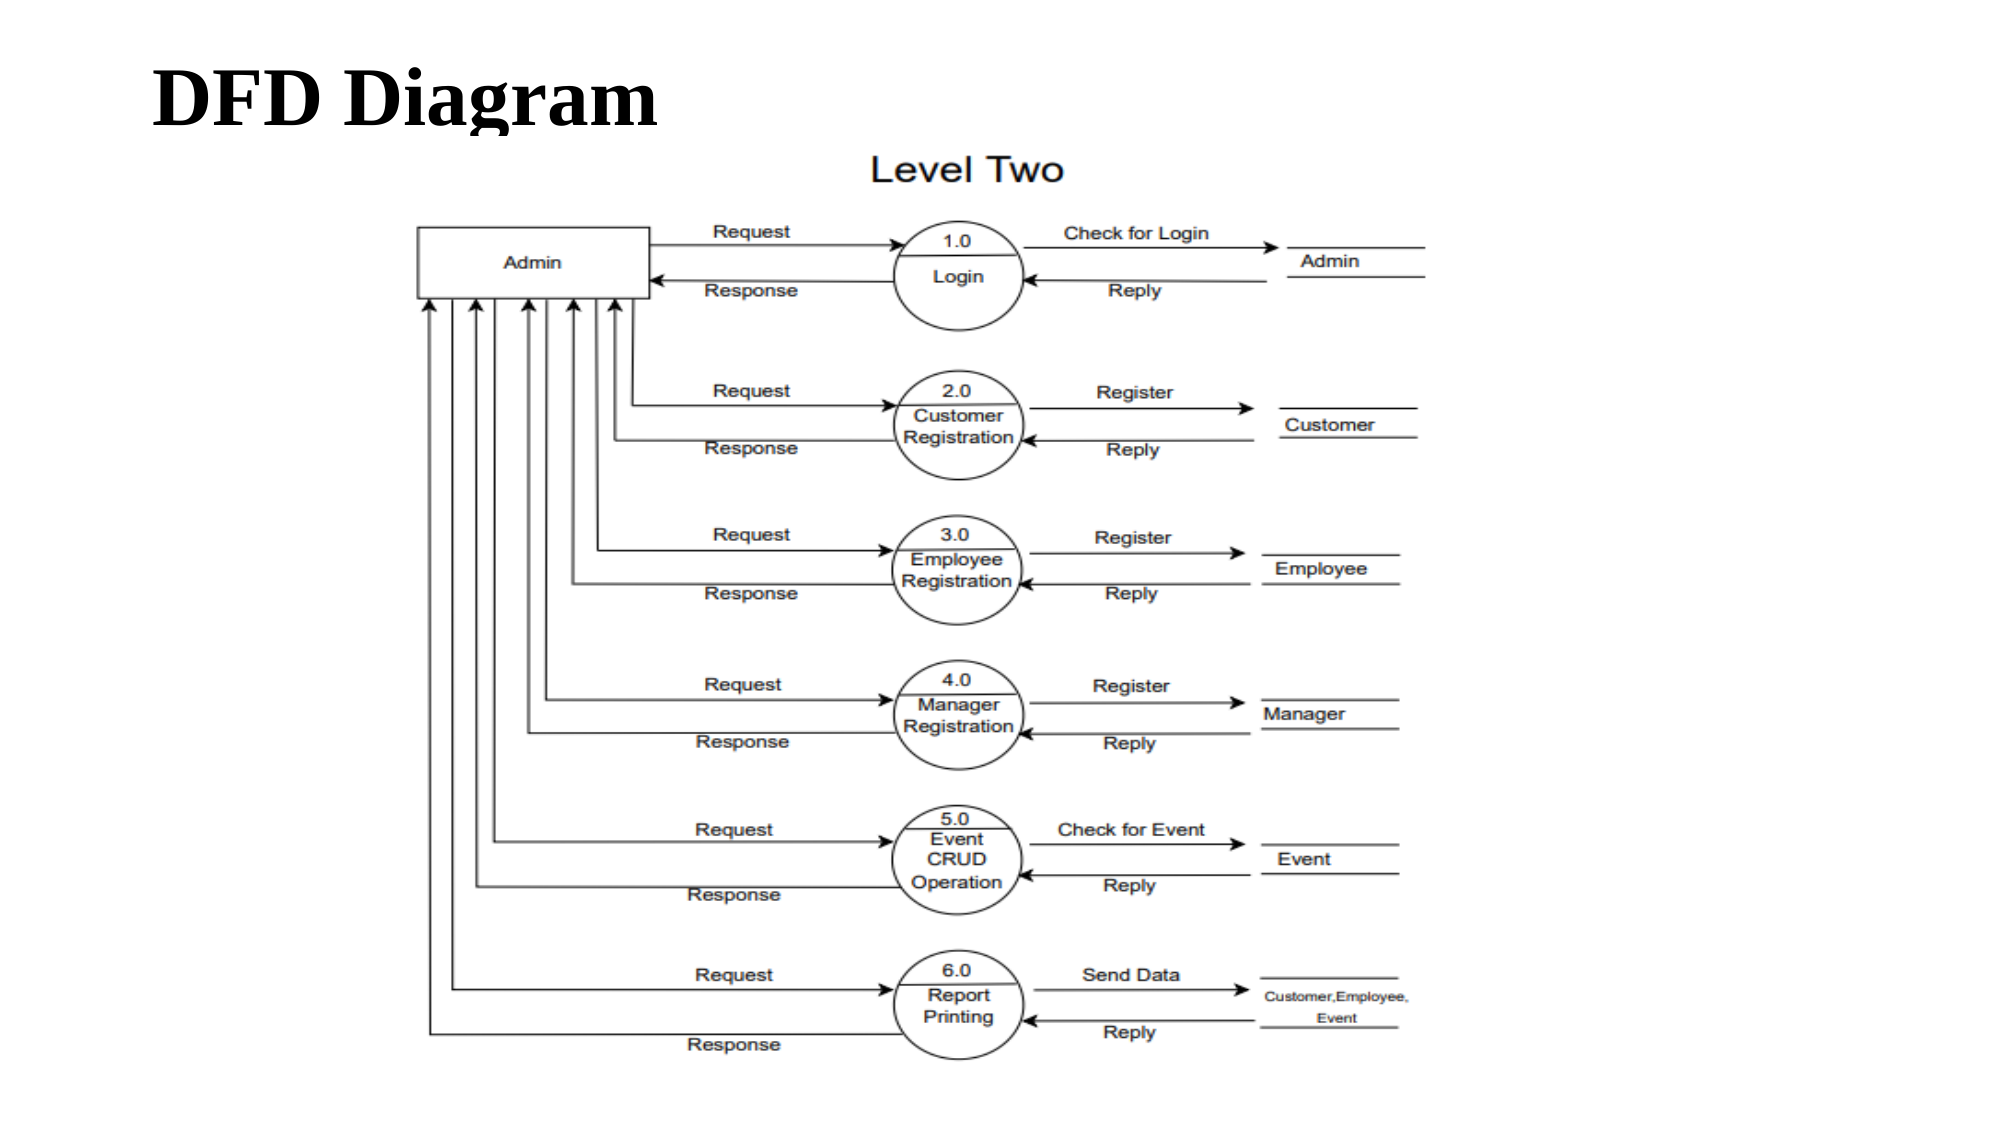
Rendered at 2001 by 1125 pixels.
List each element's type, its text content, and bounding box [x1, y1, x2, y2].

title DFD Diagram [137, 59, 1863, 137]
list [333, 136, 1527, 1125]
